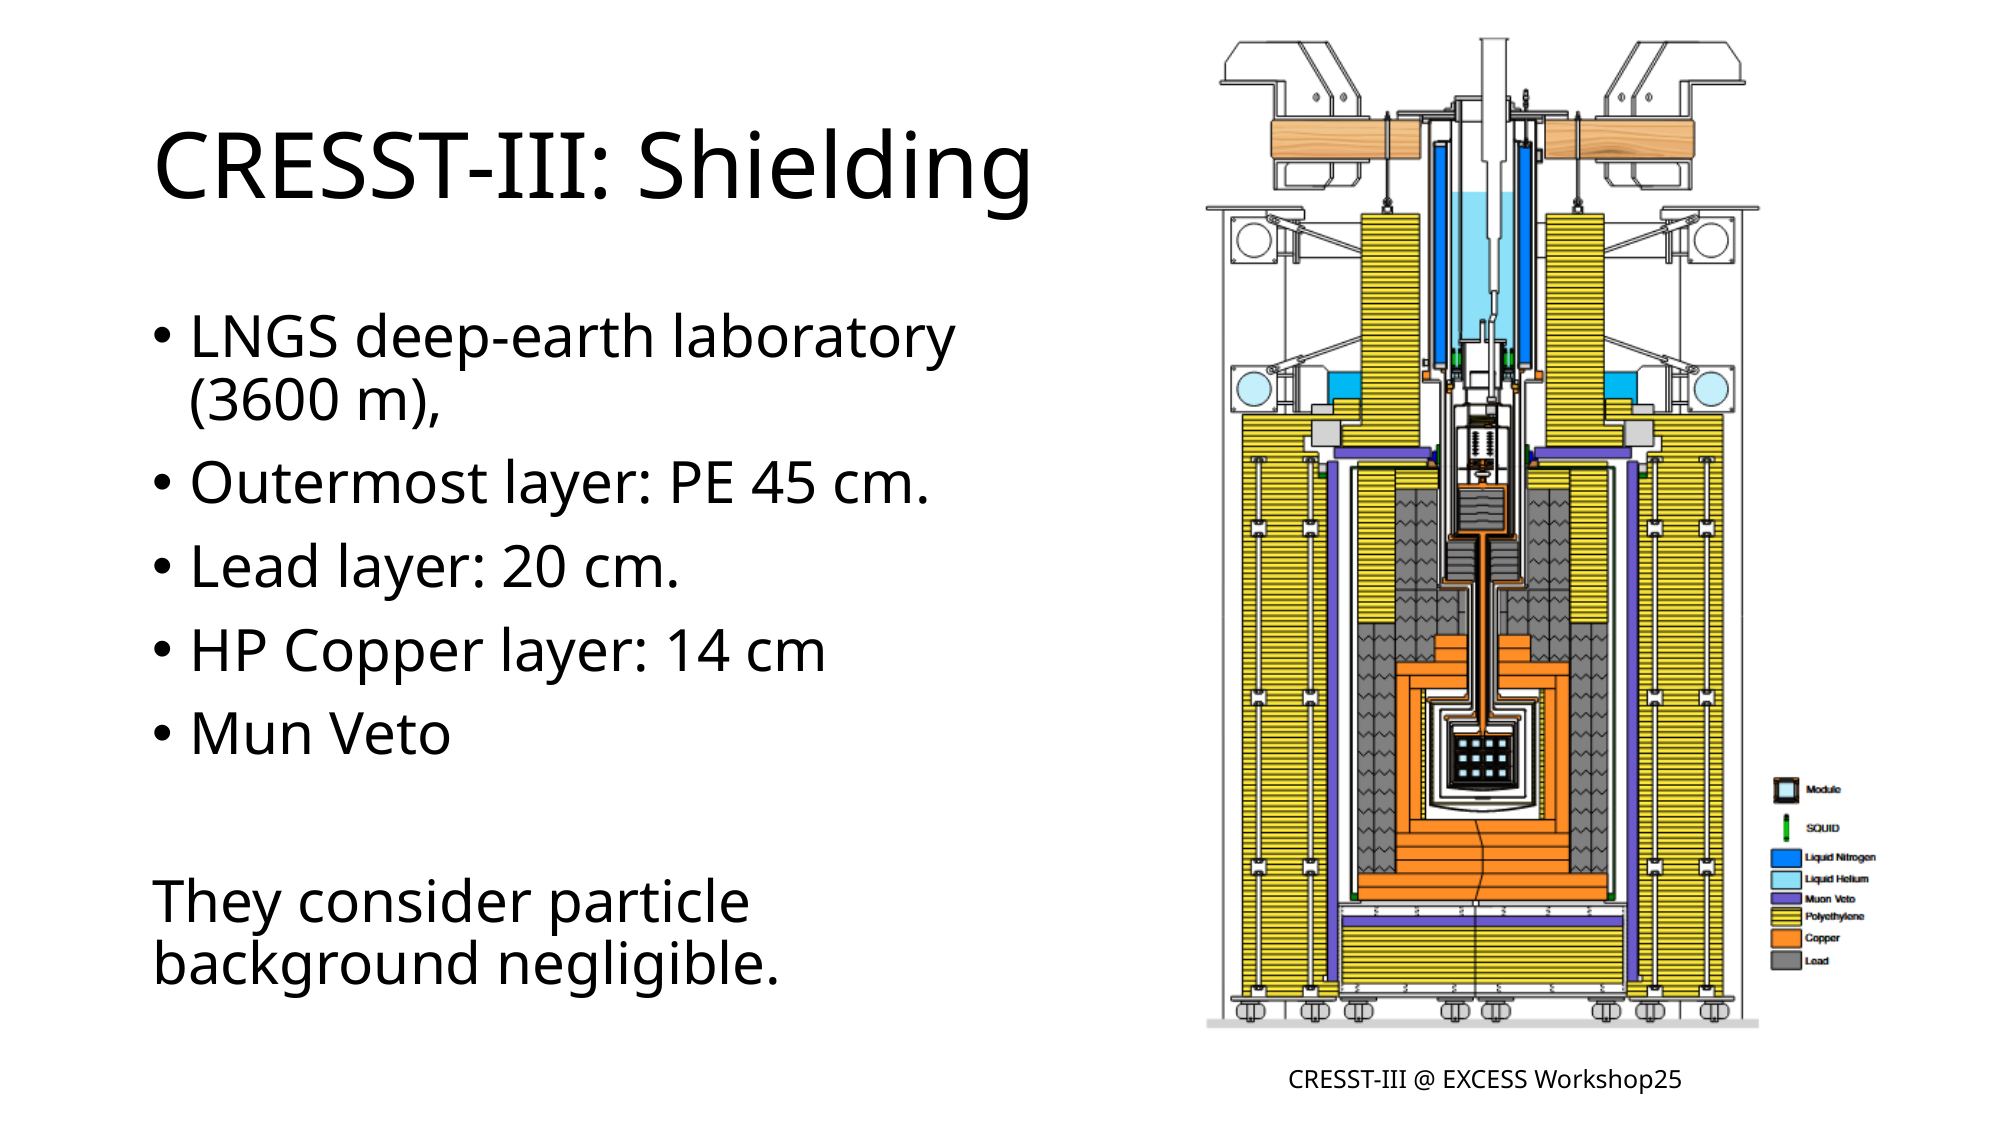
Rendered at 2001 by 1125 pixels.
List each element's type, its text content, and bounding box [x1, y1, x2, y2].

title CRESST-III: Shielding [137, 59, 1195, 278]
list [1195, 22, 1884, 1057]
list LNGS deep-earth laboratory (3600 m), Outermost layer: PE 45 cm. Lead layer: 20 cm. HP Copper layer: 14 cm Mun Veto They consider particle background negligible. [137, 299, 988, 1014]
text_box CRESST-III @ EXCESS Workshop25 [1273, 1057, 1698, 1102]
